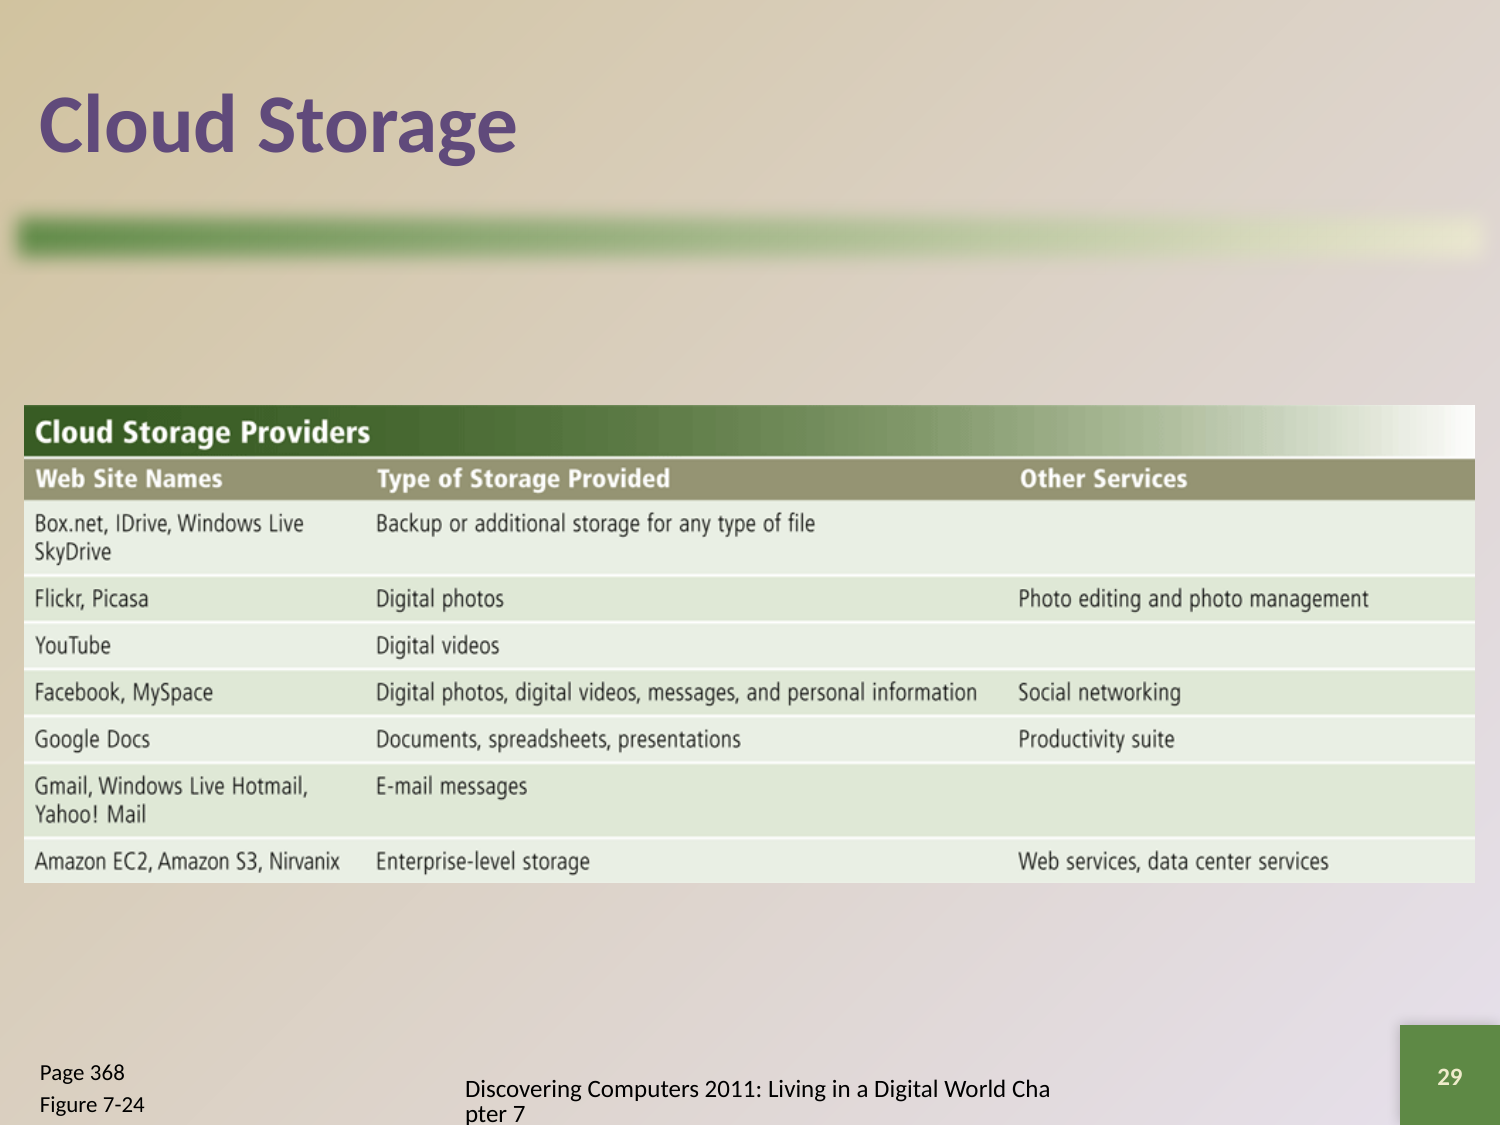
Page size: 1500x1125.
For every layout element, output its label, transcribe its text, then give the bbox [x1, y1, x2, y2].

list Page 368 Figure 7-24 [24, 1050, 300, 1125]
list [24, 404, 1476, 883]
slide_number 29 [1400, 1025, 1500, 1125]
footer Discovering Computers 2011: Living in a Digital World Chapter 7 [450, 1050, 1075, 1125]
title Cloud Storage [24, 24, 1475, 213]
